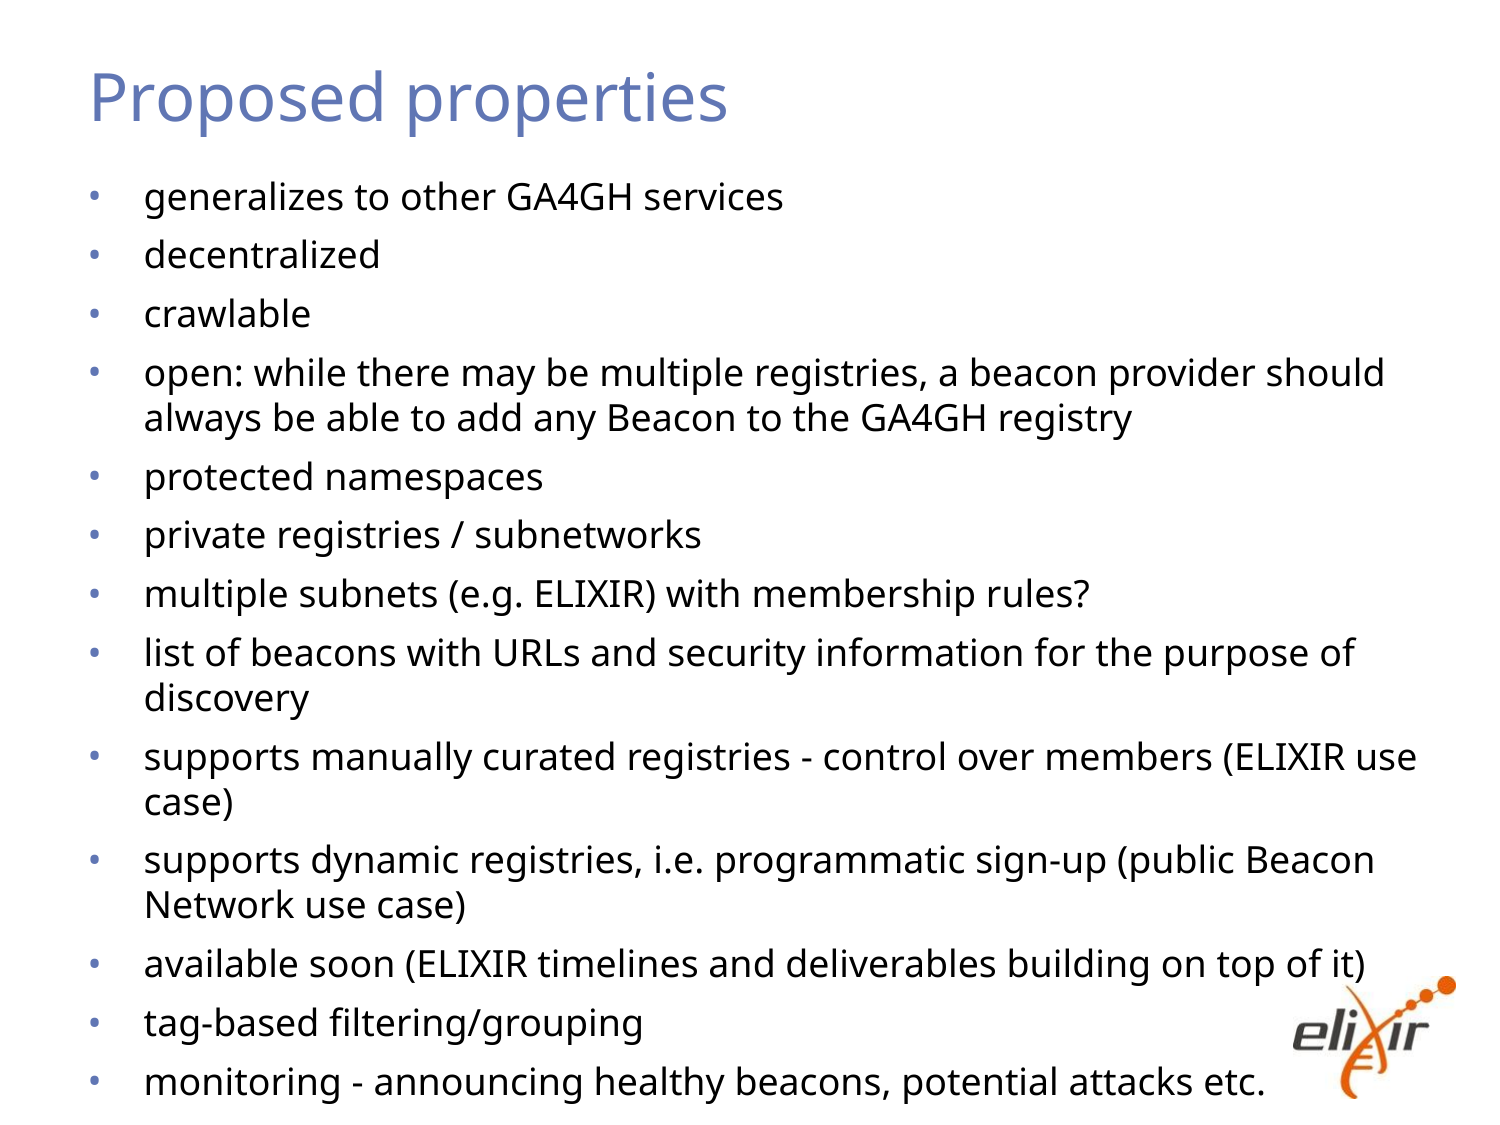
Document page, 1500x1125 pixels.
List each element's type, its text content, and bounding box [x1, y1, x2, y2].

list generalizes to other GA4GH services decentralized crawlable open: while there may be multiple registries, a beacon provider should always be able to add any Beacon to the GA4GH registry protected namespaces private registries / subnetworks multiple subnets (e.g. ELIXIR) with membership rules? list of beacons with URLs and security information for the purpose of discovery supports manually curated registries - control over members (ELIXIR use case) supports dynamic registries, i.e. programmatic sign-up (public Beacon Network use case) available soon (ELIXIR timelines and deliverables building on top of it) tag-based filtering/grouping monitoring - announcing healthy beacons, potential attacks etc. [87, 172, 1425, 1083]
title Proposed properties [88, 54, 1426, 161]
picture [1293, 976, 1456, 1099]
